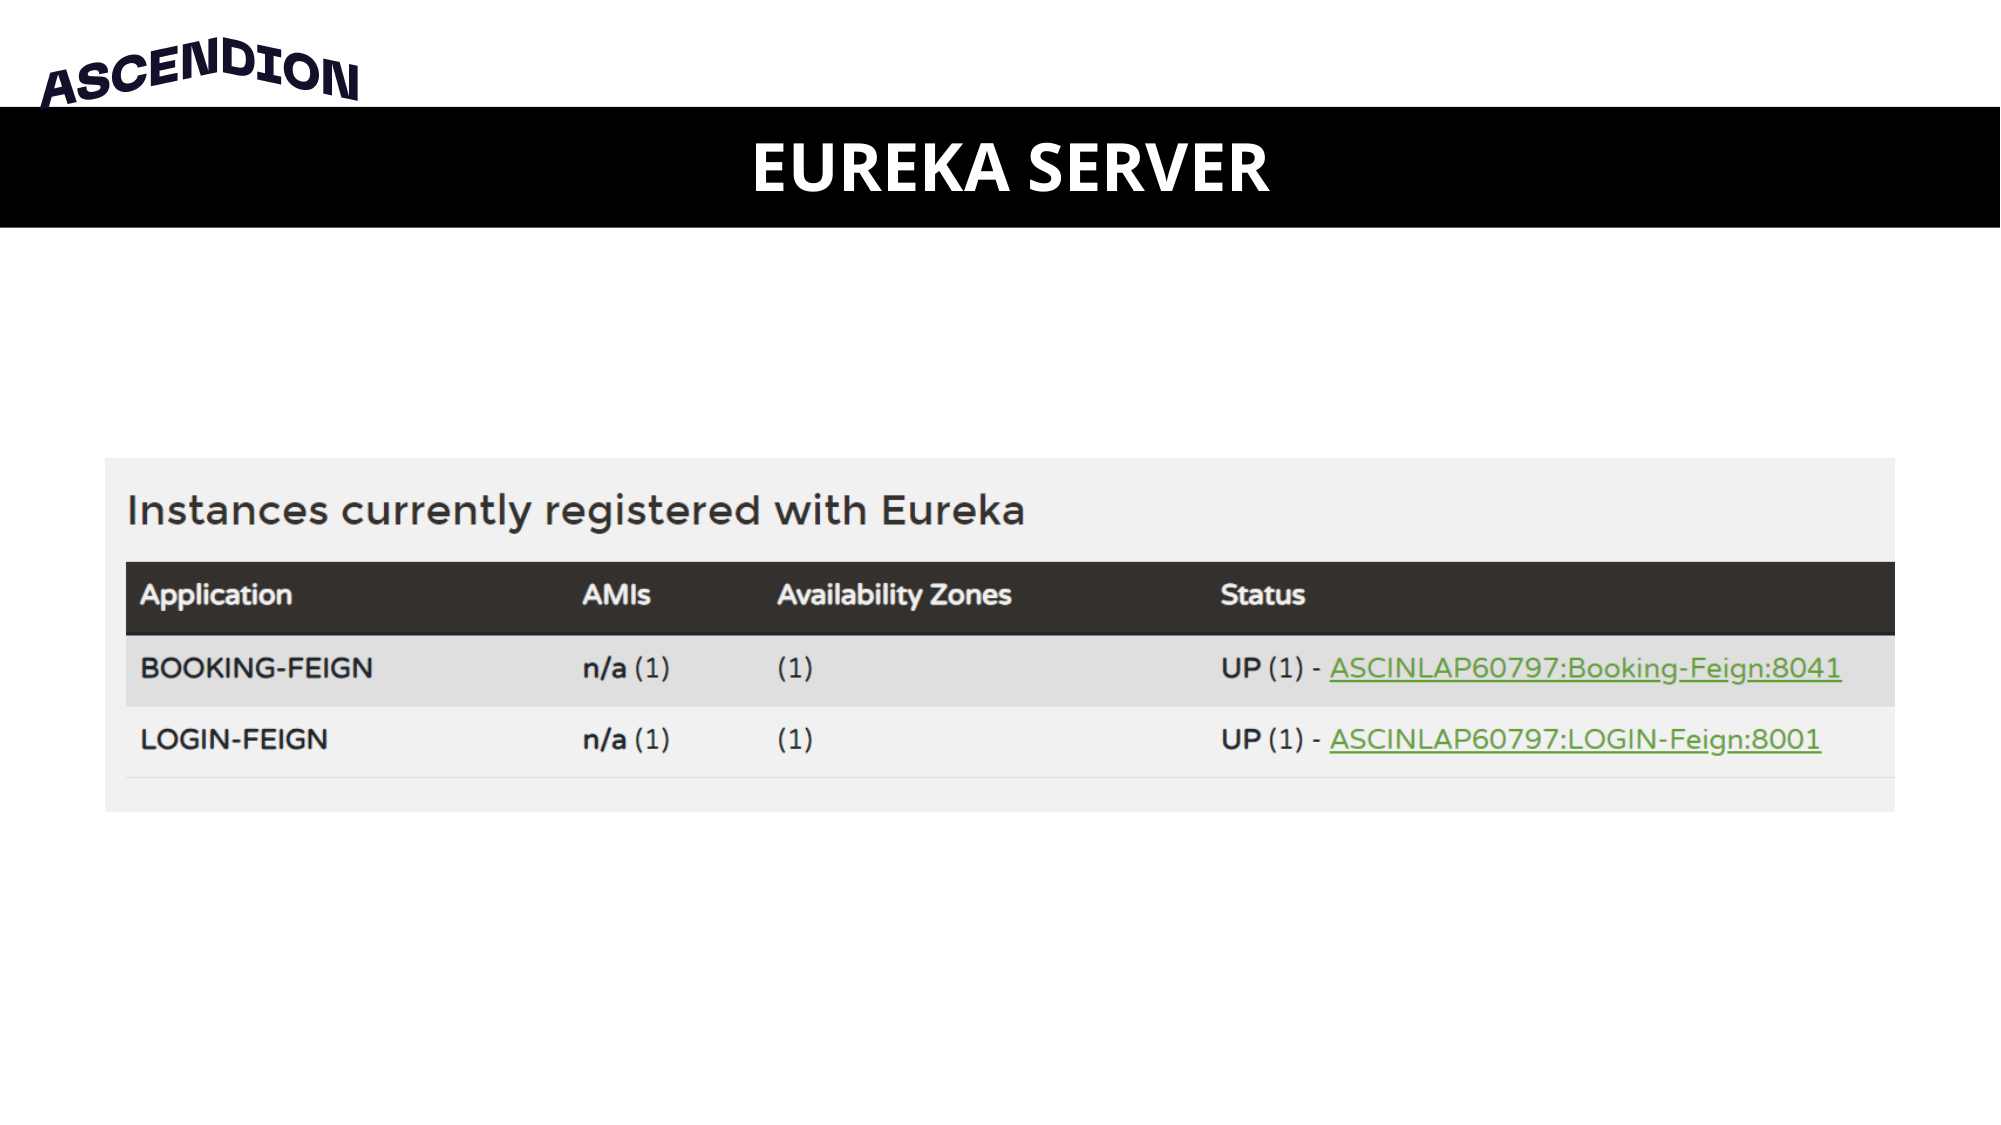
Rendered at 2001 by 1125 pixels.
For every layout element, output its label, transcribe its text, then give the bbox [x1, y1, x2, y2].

text_box [0, 106, 2000, 229]
picture [105, 458, 1895, 812]
text_box EUREKA SERVER [91, 105, 1931, 228]
picture [1, 0, 396, 148]
